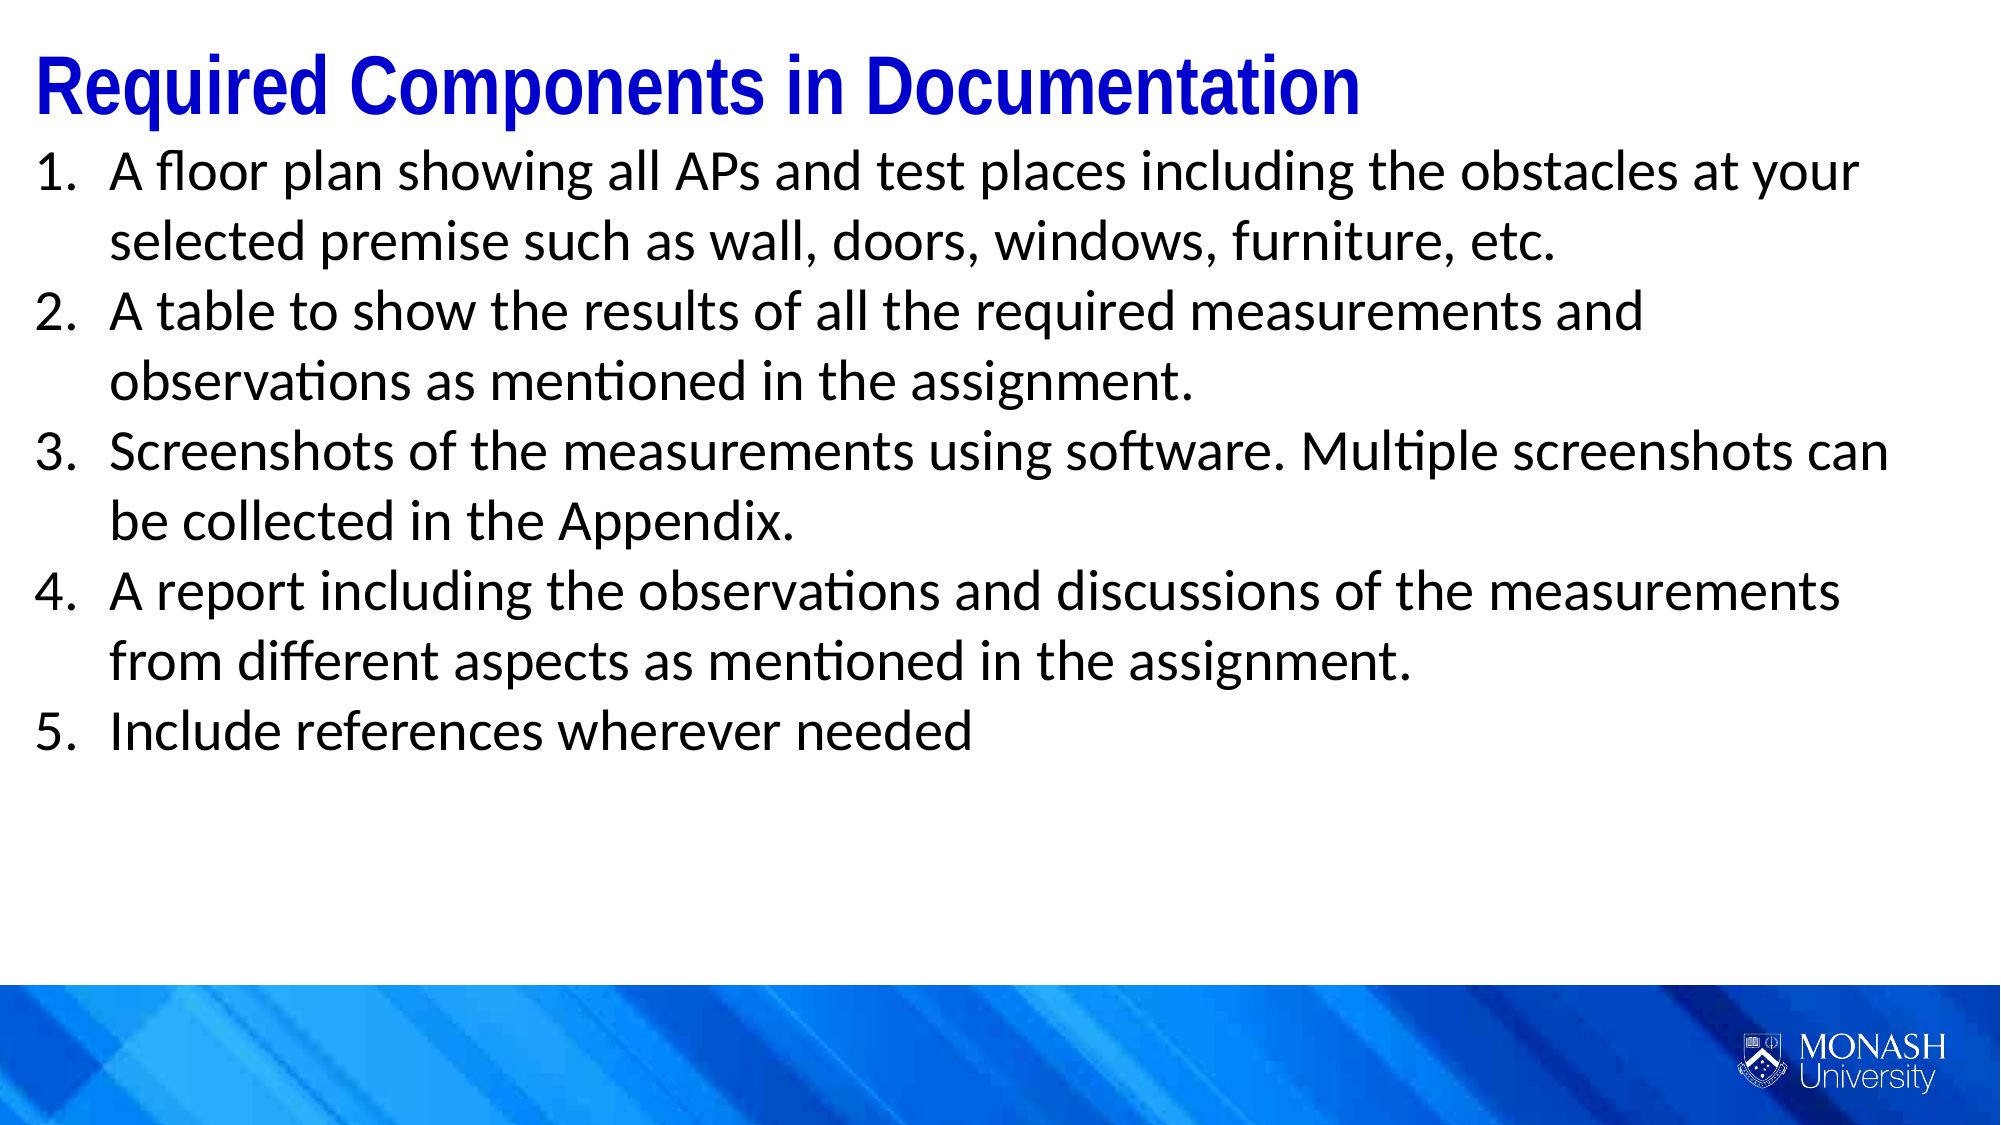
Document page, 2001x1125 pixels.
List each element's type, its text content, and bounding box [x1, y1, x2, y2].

list Required Components in Documentation [19, 34, 1409, 124]
picture [0, 985, 2000, 1125]
text_box A floor plan showing all APs and test places including the obstacles at your selected premise such as wall, doors, windows, furniture, etc. A table to show the results of all the required measurements and observations as mentioned in the assignment. Screenshots of the measurements using software. Multiple screenshots can be collected in the Appendix. A report including the observations and discussions of the measurements from different aspects as mentioned in the assignment. Include references wherever needed [19, 124, 1974, 770]
